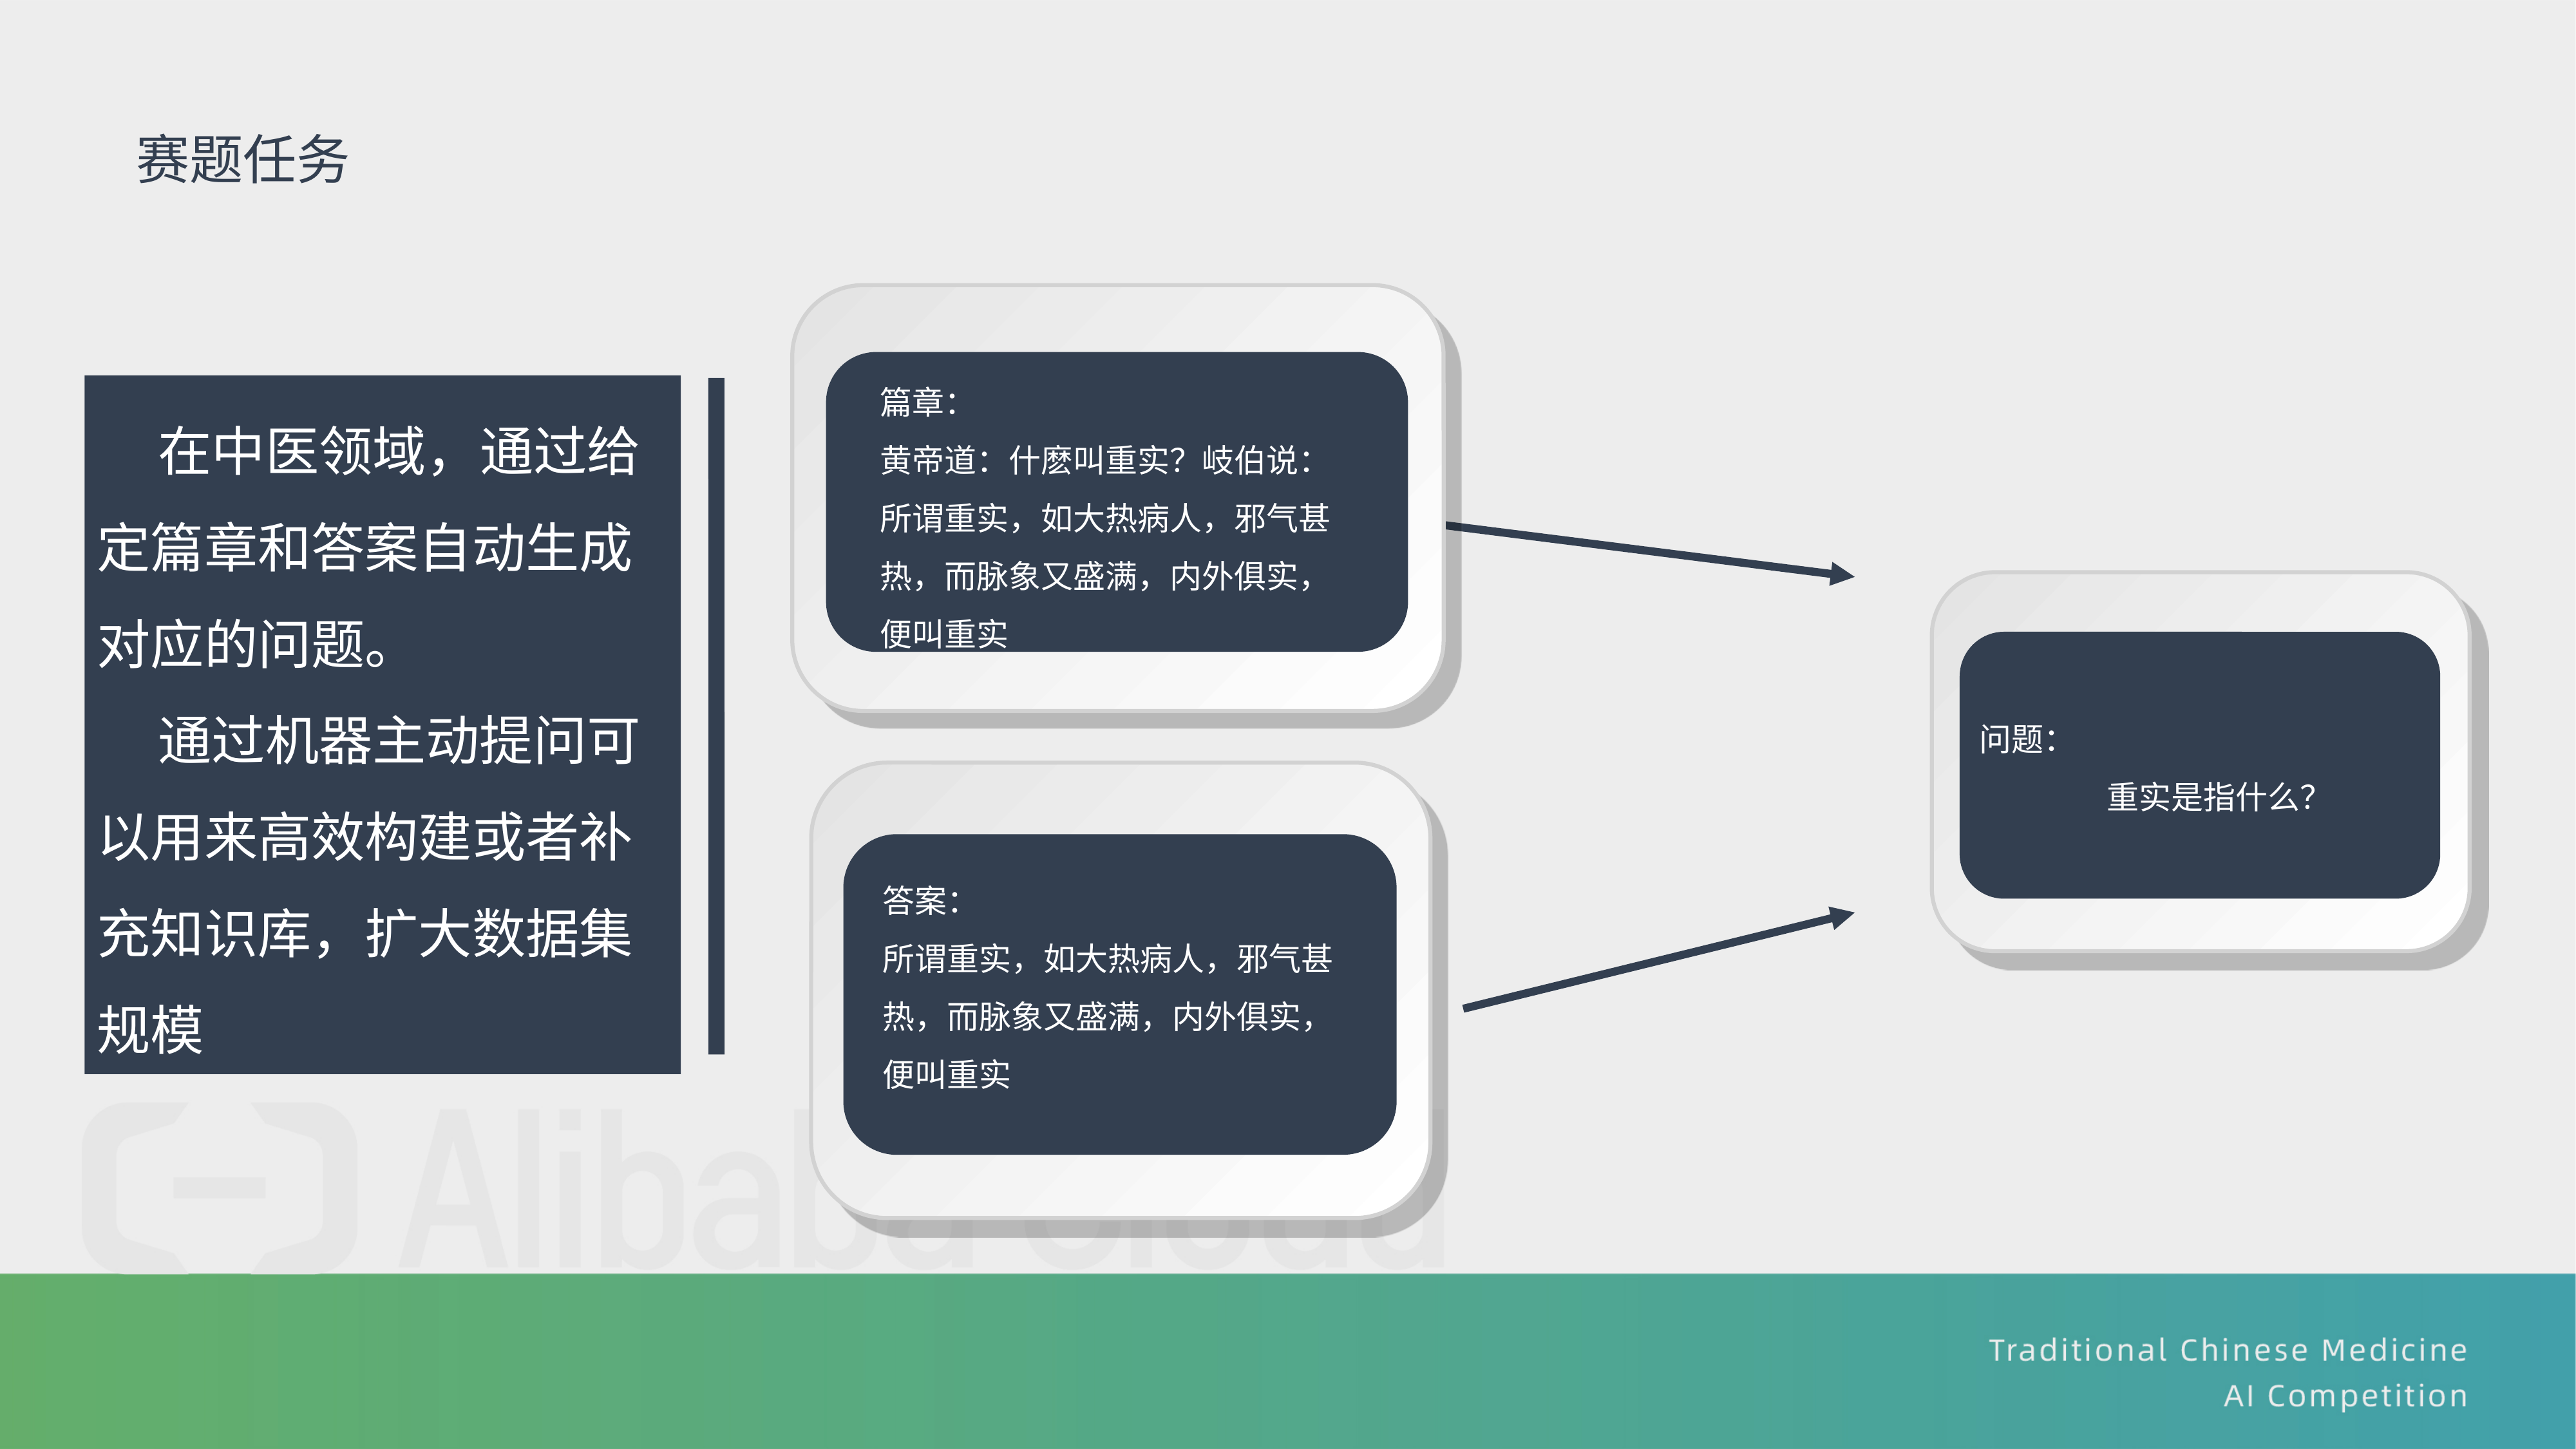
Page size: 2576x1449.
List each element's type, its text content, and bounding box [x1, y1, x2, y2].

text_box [792, 285, 1444, 711]
picture [0, 0, 2576, 1449]
text_box 赛题任务 [126, 84, 724, 200]
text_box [811, 762, 1431, 1218]
text_box 在中医领域，通过给定篇章和答案自动生成对应的问题。 通过机器主动提问可以用来高效构建或者补充知识库，扩大数据集规模 [87, 375, 681, 1071]
text_box [84, 375, 681, 1074]
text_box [1931, 572, 2470, 952]
text_box [1463, 910, 1855, 1009]
text_box [1463, 527, 1855, 580]
